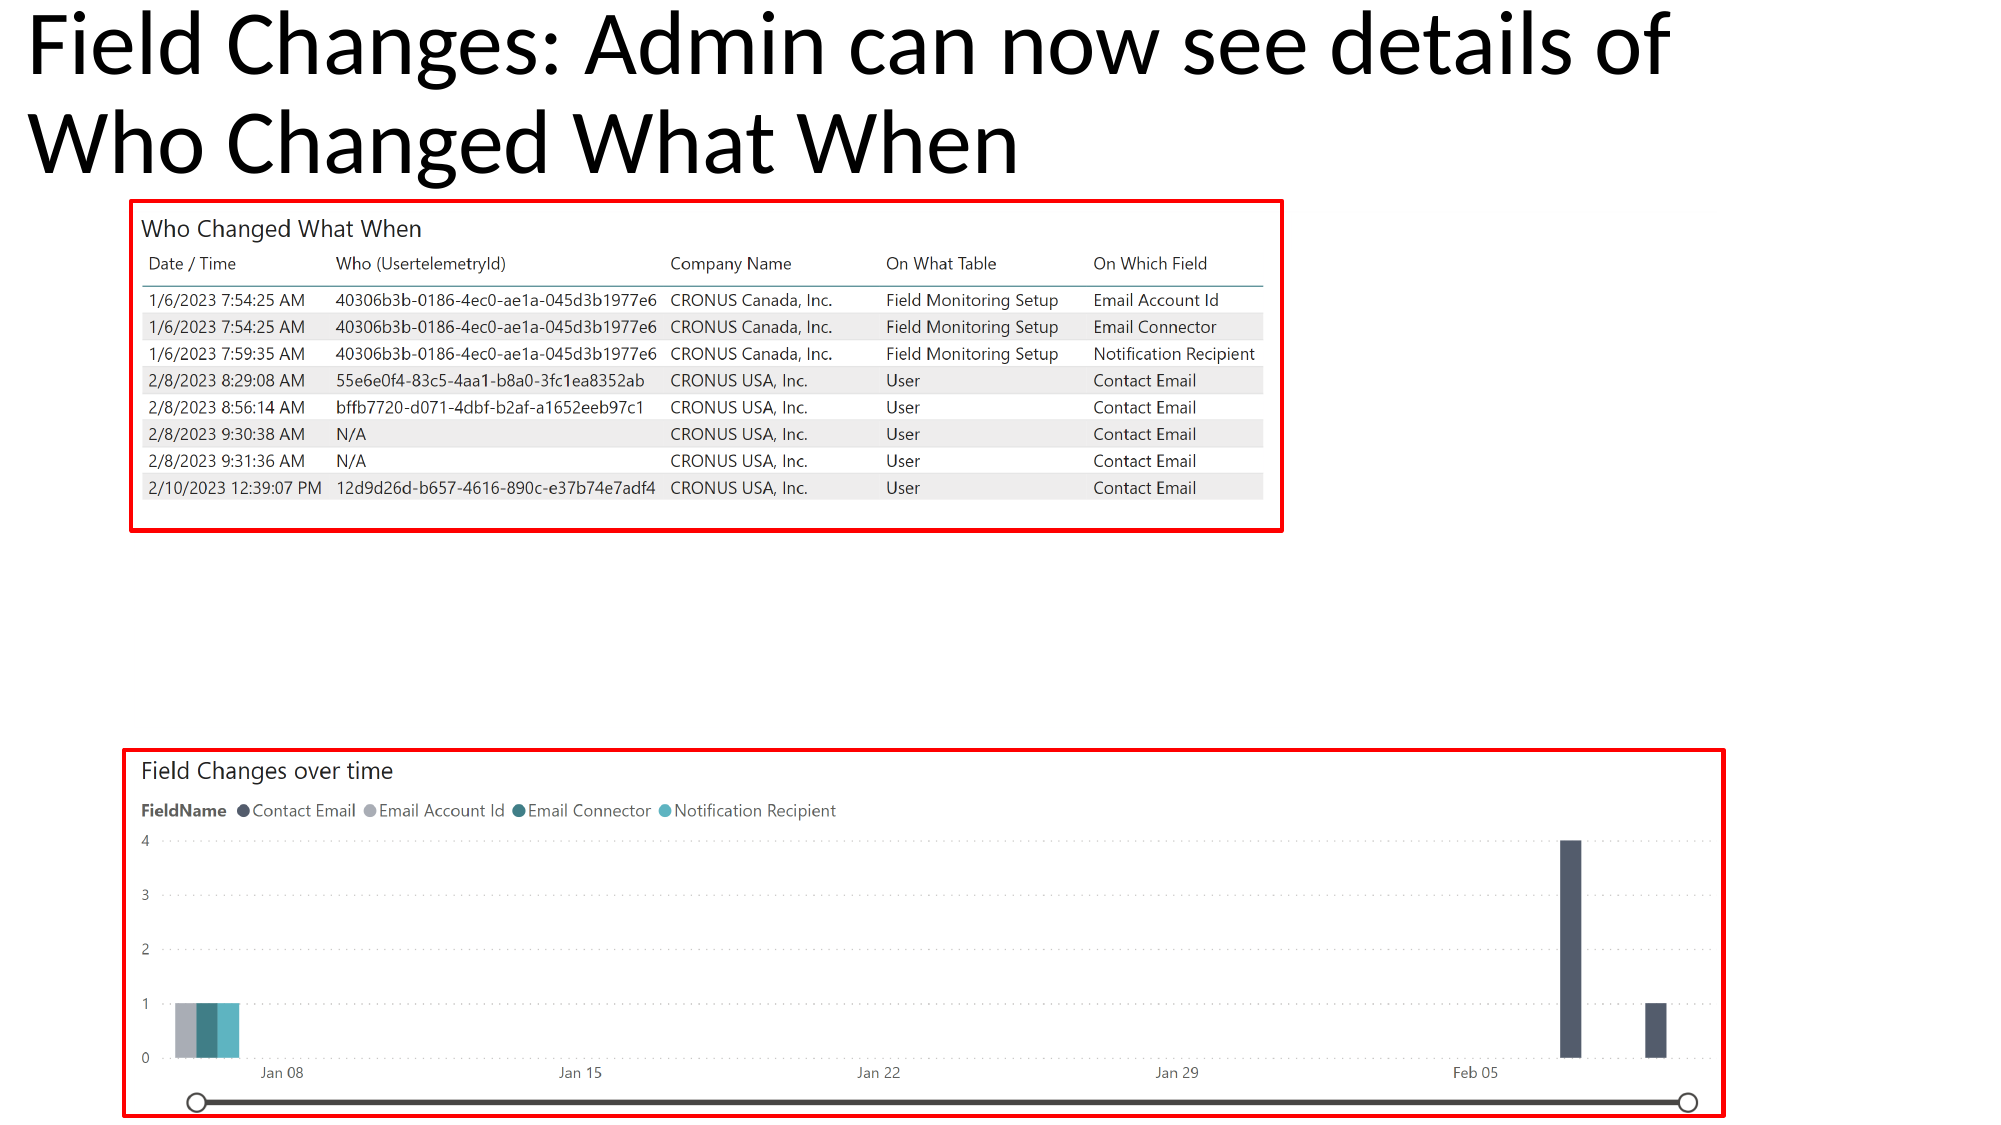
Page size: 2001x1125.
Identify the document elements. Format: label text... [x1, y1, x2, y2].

text_box [129, 199, 1284, 209]
text_box [1721, 748, 1726, 1118]
title Field Changes: Admin can now see details of Who Changed What When [12, 9, 1863, 201]
picture [123, 210, 1717, 1120]
